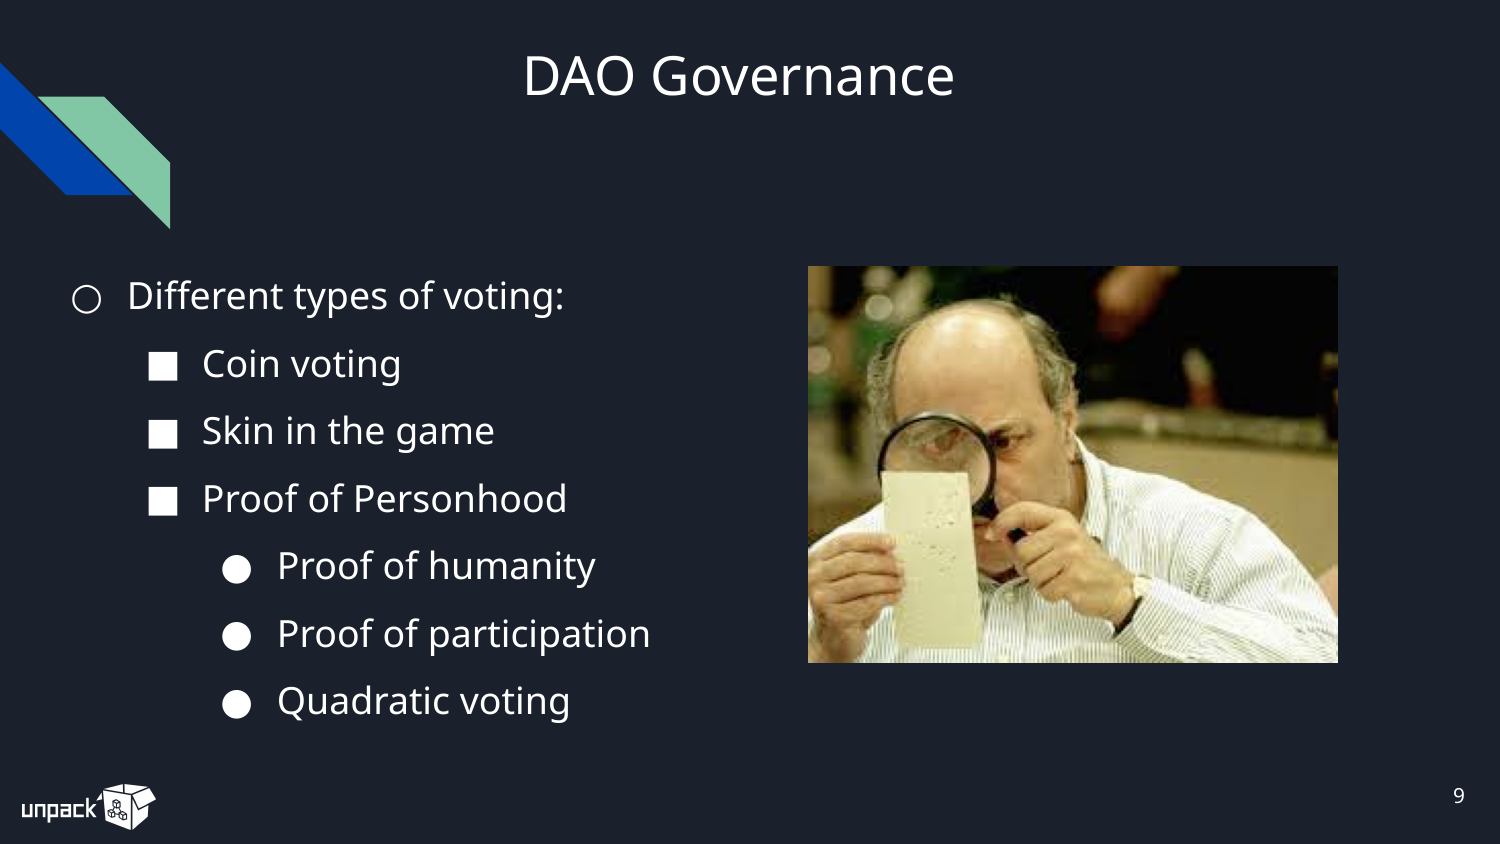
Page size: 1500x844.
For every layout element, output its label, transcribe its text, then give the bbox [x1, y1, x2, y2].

picture [17, 805, 156, 830]
picture [808, 266, 1338, 664]
slide_number ‹#› [1389, 764, 1480, 830]
title DAO Governance [48, 26, 1431, 117]
title Different types of voting: Coin voting Skin in the game Proof of Personhood Proof of humanity Proof of participation Quadratic voting [0, 323, 1188, 805]
